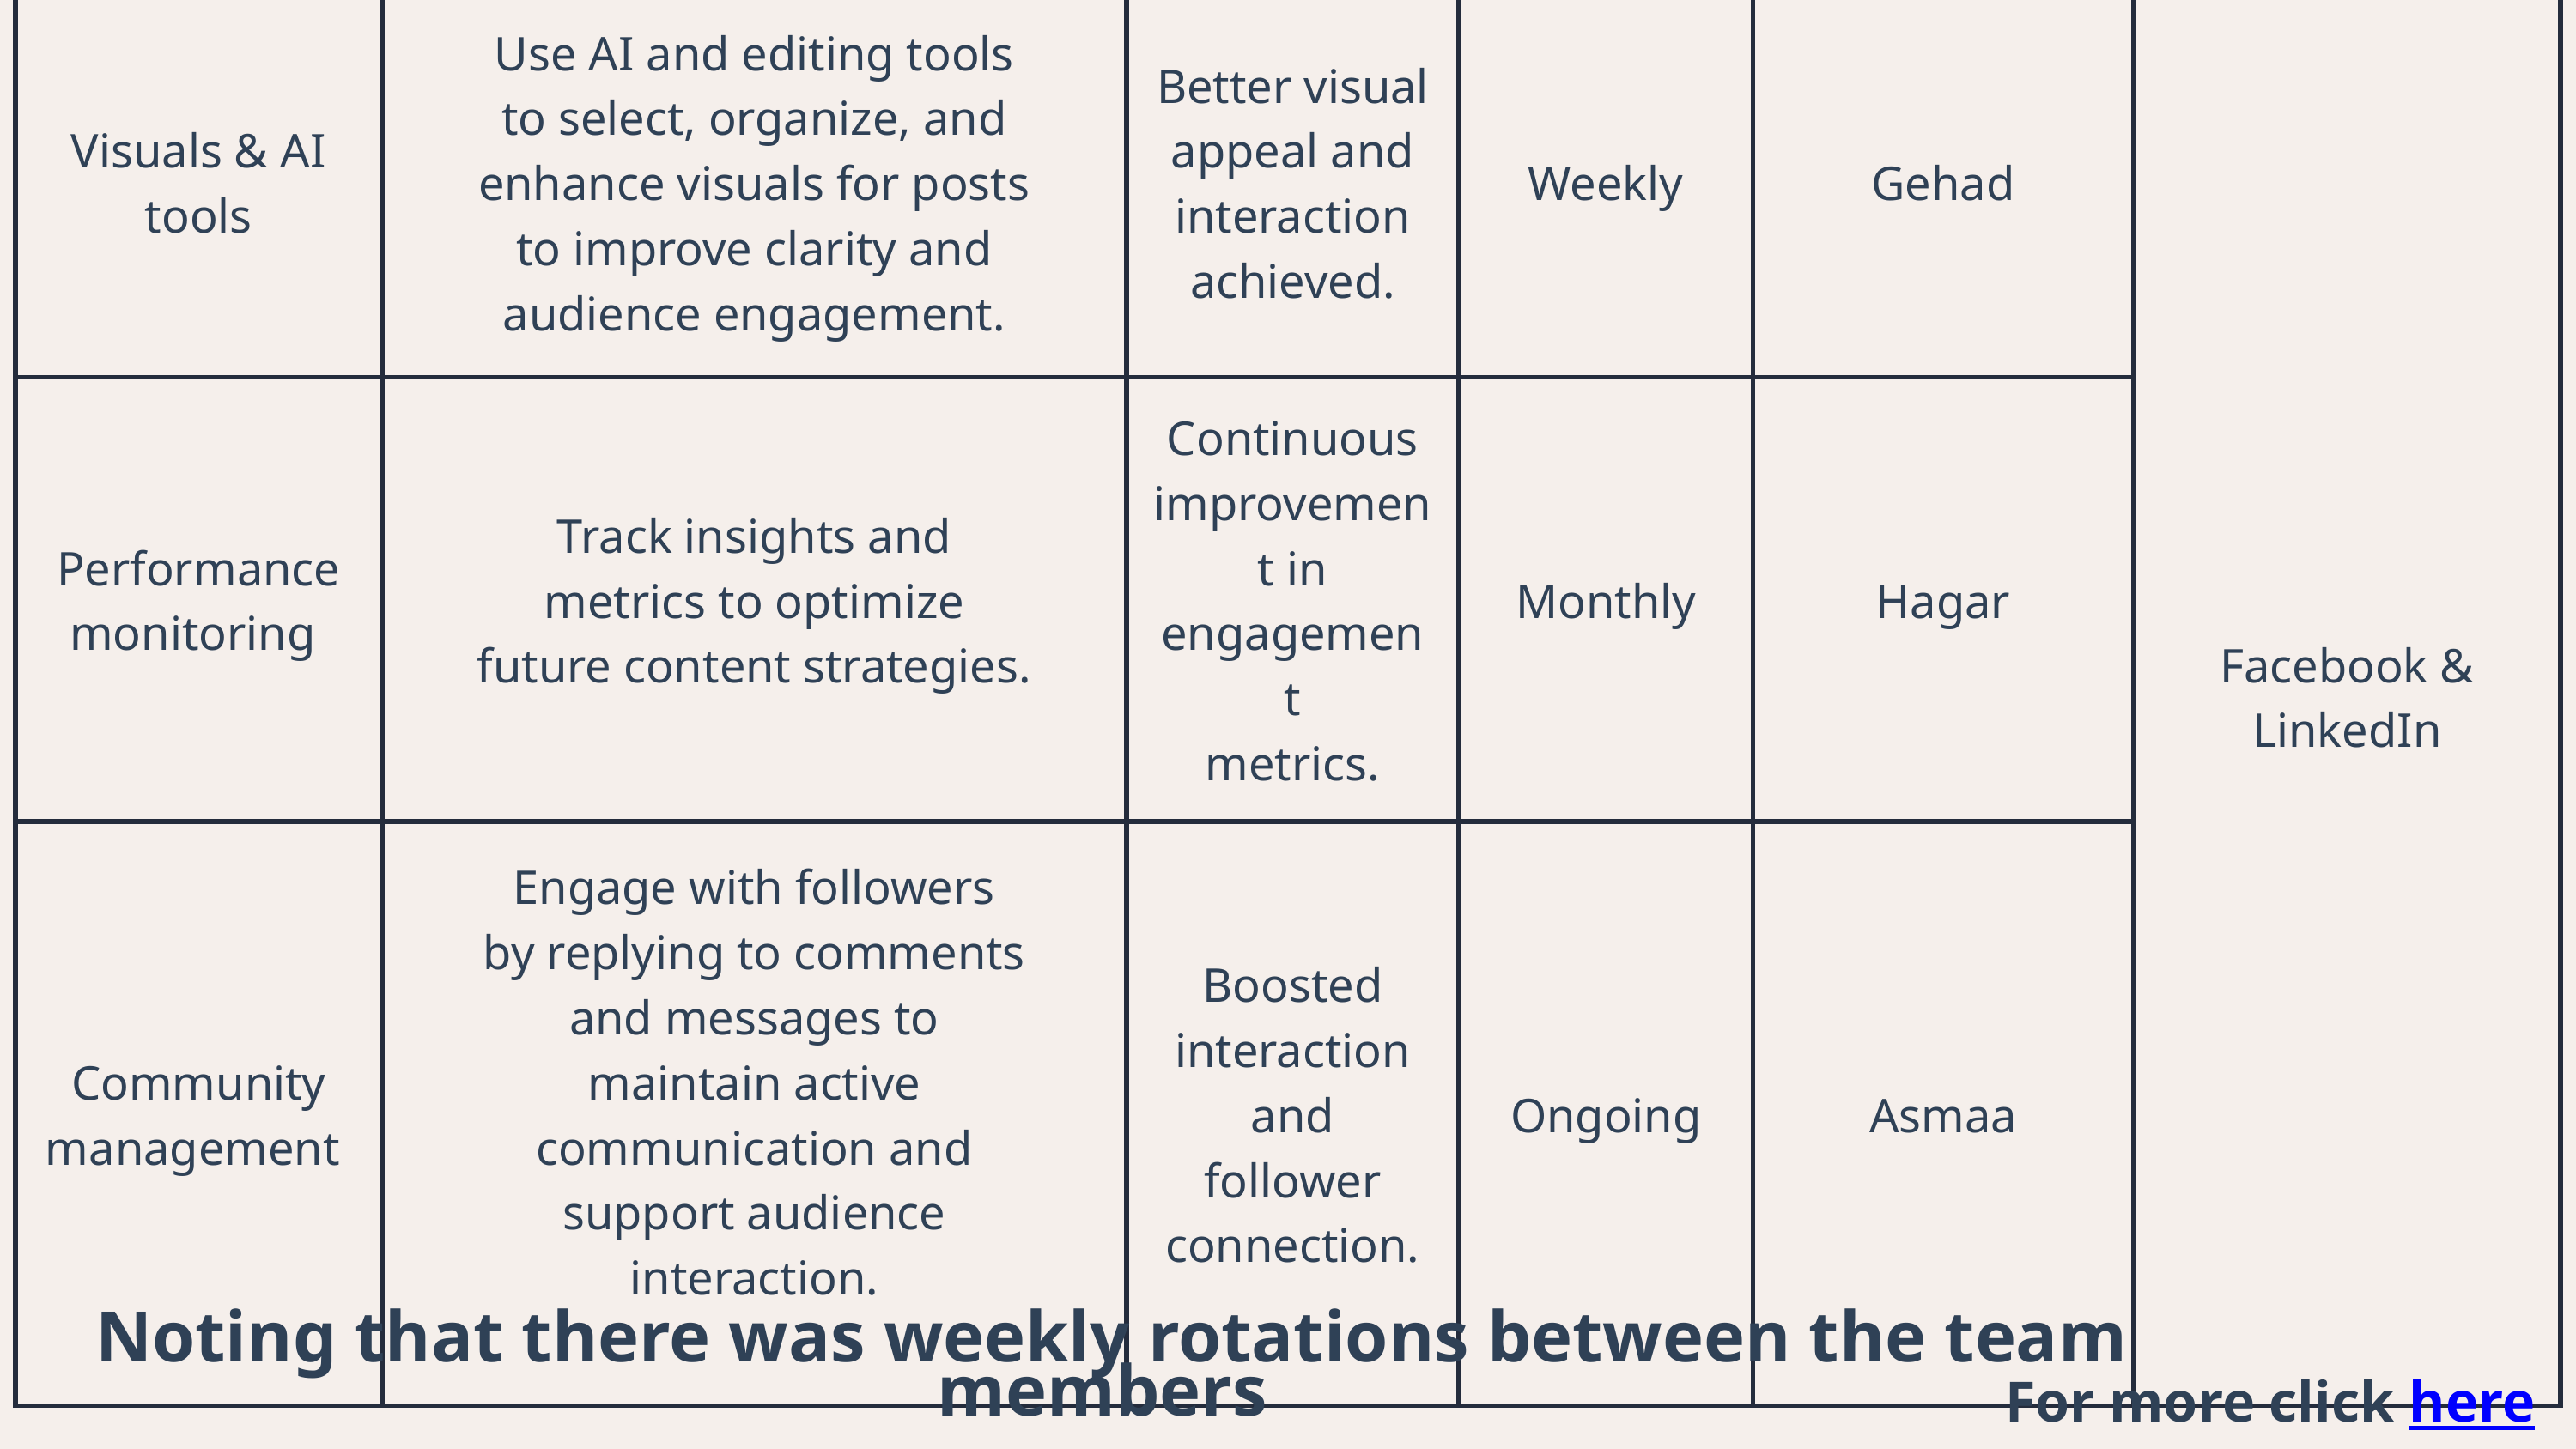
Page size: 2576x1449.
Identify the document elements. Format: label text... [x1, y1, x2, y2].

table_cell Engage with followers by replying to comments and messages to maintain active communication and support audience interaction. [385, 824, 1124, 1322]
table_cell Asmaa [1755, 824, 2131, 1322]
table_cell Performance monitoring [18, 379, 380, 819]
table_cell Boosted interaction and follower connection. [1129, 824, 1456, 1322]
text_box Noting that there was weekly rotations between the team members [0, 1322, 2270, 1430]
table_header Weekly [1461, 0, 1751, 375]
table_cell Continuous improvement in engagement metrics. [1129, 379, 1456, 819]
table_cell Hagar [1755, 379, 2131, 819]
table_header Facebook & LinkedIn [2136, 0, 2558, 1398]
table_header Better visual appeal and interaction achieved. [1129, 0, 1456, 375]
table_cell Track insights and metrics to optimize future content strategies. [385, 379, 1124, 819]
table_header Gehad [1755, 0, 2131, 375]
table_cell Monthly [1461, 379, 1751, 819]
table_header Use AI and editing tools to select, organize, and enhance visuals for posts to improve clarity and audience engagement. [385, 0, 1124, 375]
text_box For more click here [1111, 1398, 2576, 1442]
table_header Visuals & AI tools [18, 0, 380, 375]
table_cell Community management [18, 824, 380, 1322]
table_cell Ongoing [1461, 824, 1751, 1322]
